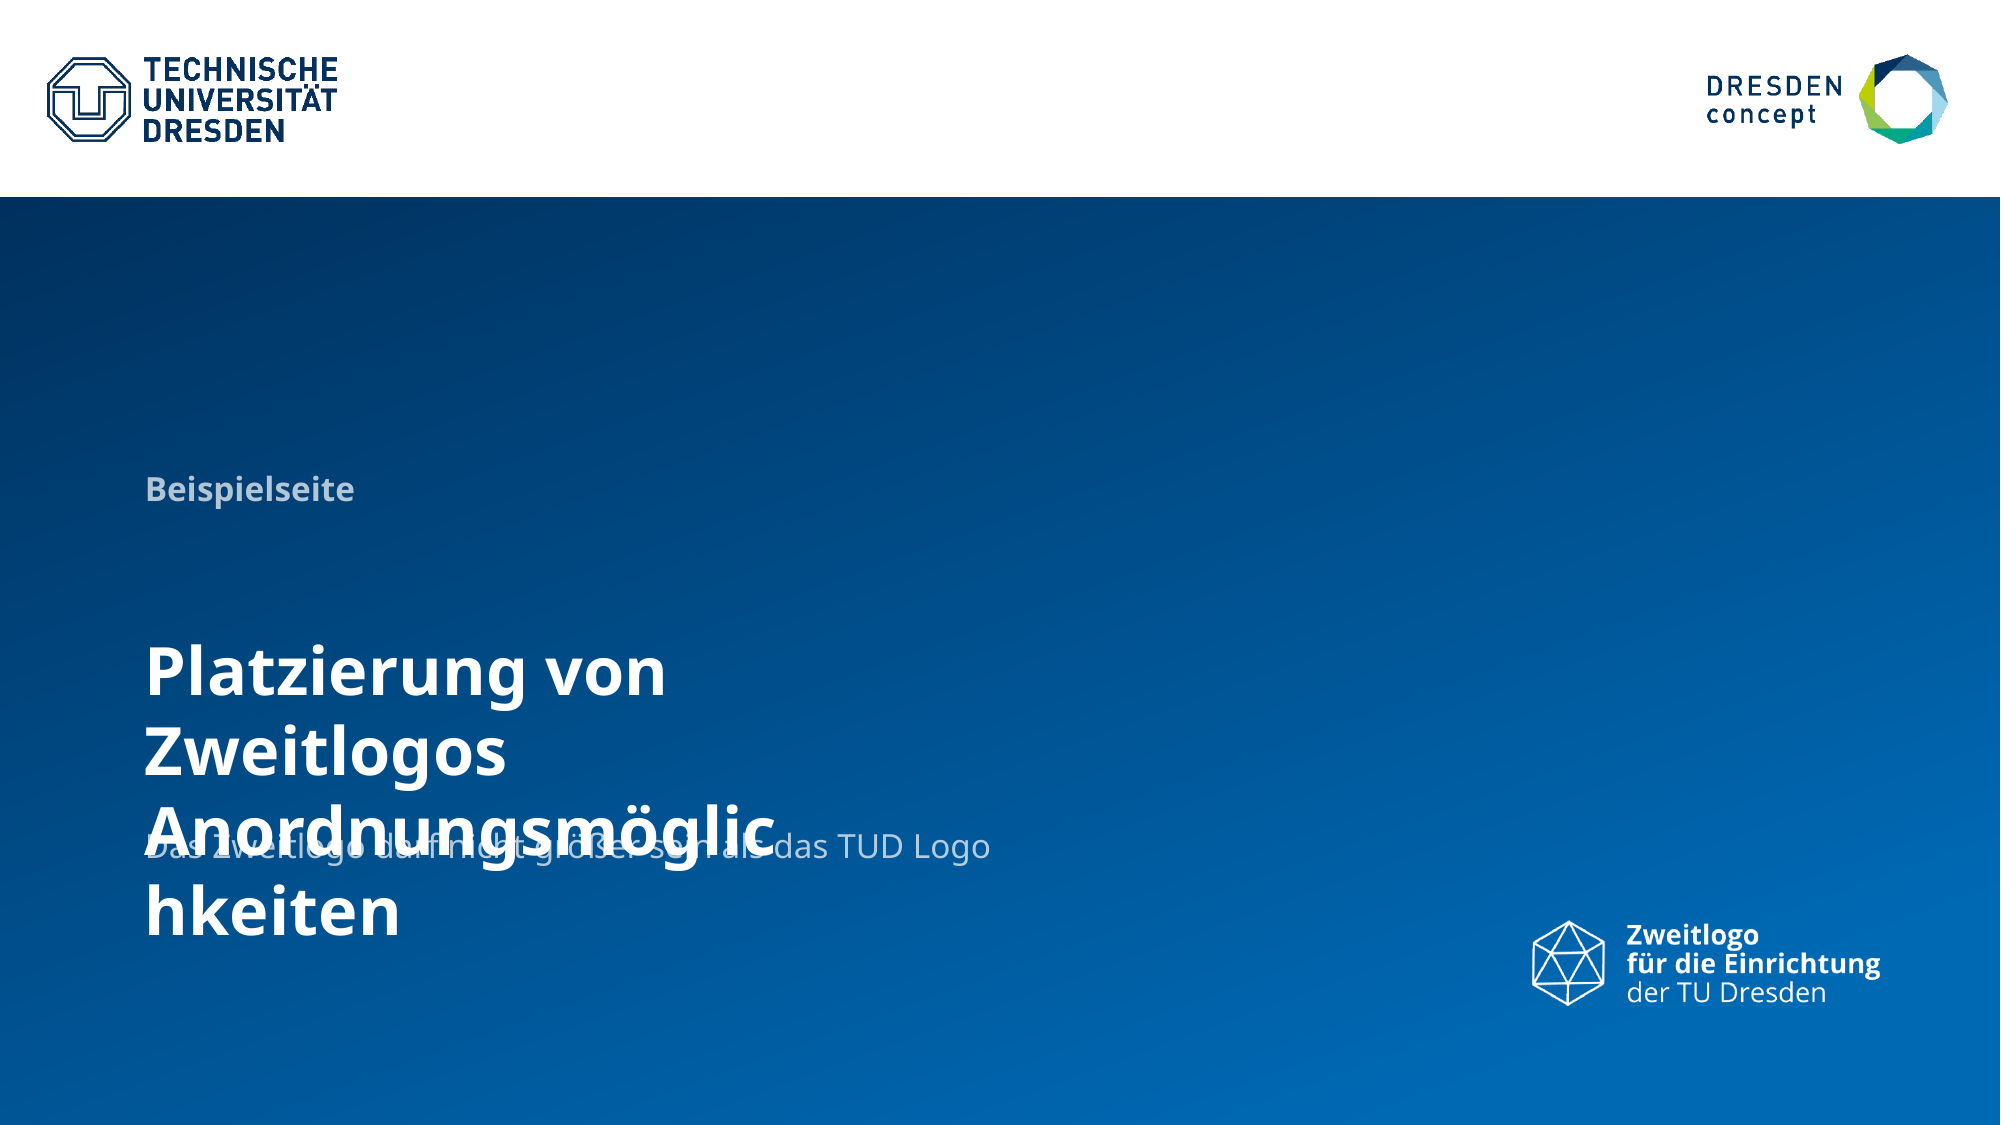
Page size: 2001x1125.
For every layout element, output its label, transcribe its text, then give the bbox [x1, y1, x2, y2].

picture [1530, 920, 1880, 1006]
title Platzierung von Zweitlogos Anordnungsmöglichkeiten [144, 629, 782, 710]
picture [47, 57, 337, 142]
subtitle Das Zweitlogo darf nicht größer sein als das TUD Logo [144, 824, 1127, 866]
list Beispielseite [144, 467, 423, 509]
picture [1707, 54, 1948, 144]
